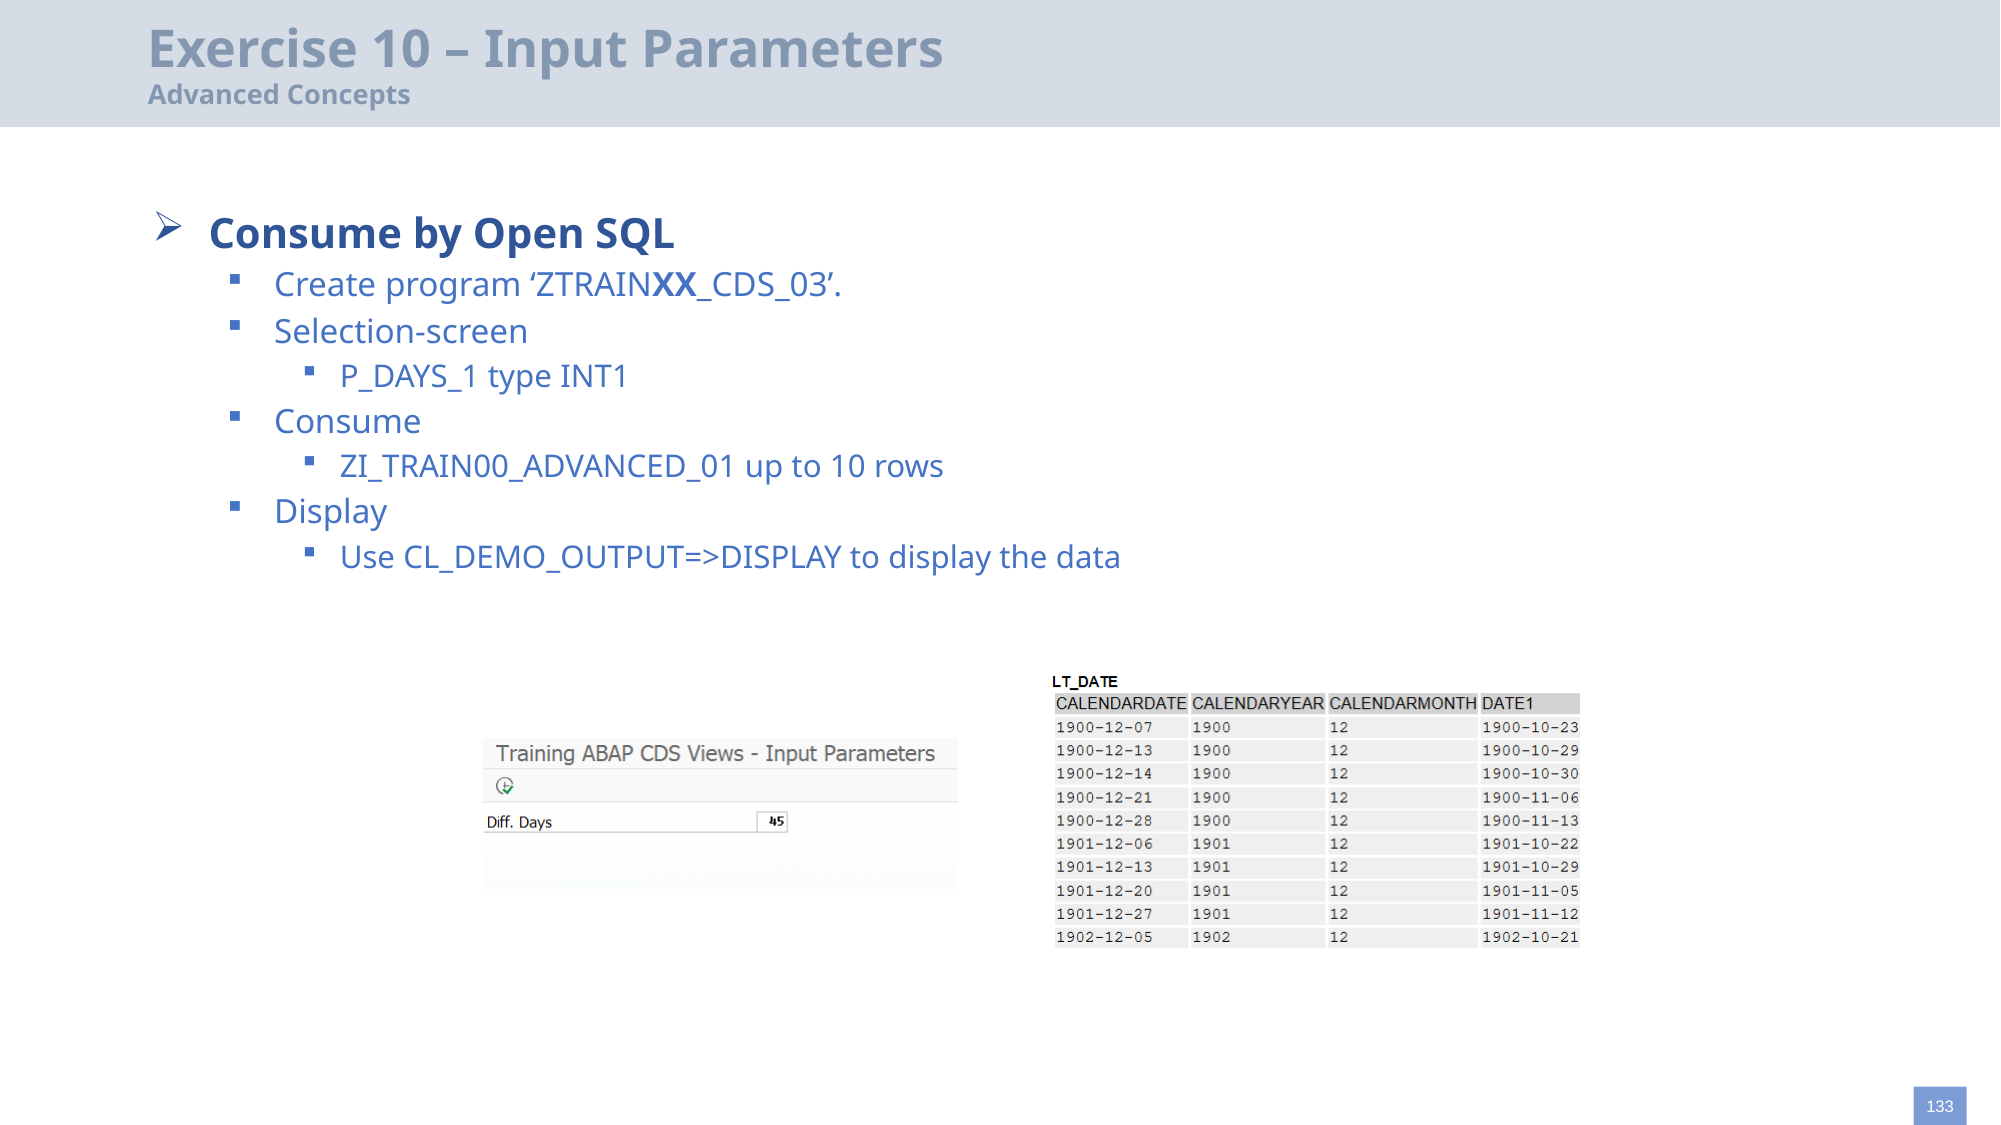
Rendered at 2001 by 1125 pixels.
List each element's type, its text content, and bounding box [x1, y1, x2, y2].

picture [483, 737, 958, 889]
list Consume by Open SQL Create program ‘ZTRAINXX_CDS_03’. Selection-screen P_DAYS_1 type INT1 Consume ZI_TRAIN00_ADVANCED_01 up to 10 rows Display Use CL_DEMO_OUTPUT=>DISPLAY to display the data [137, 199, 1863, 1014]
picture [1042, 664, 1590, 962]
title Exercise 10 – Input Parameters Advanced Concepts [133, 0, 1867, 128]
